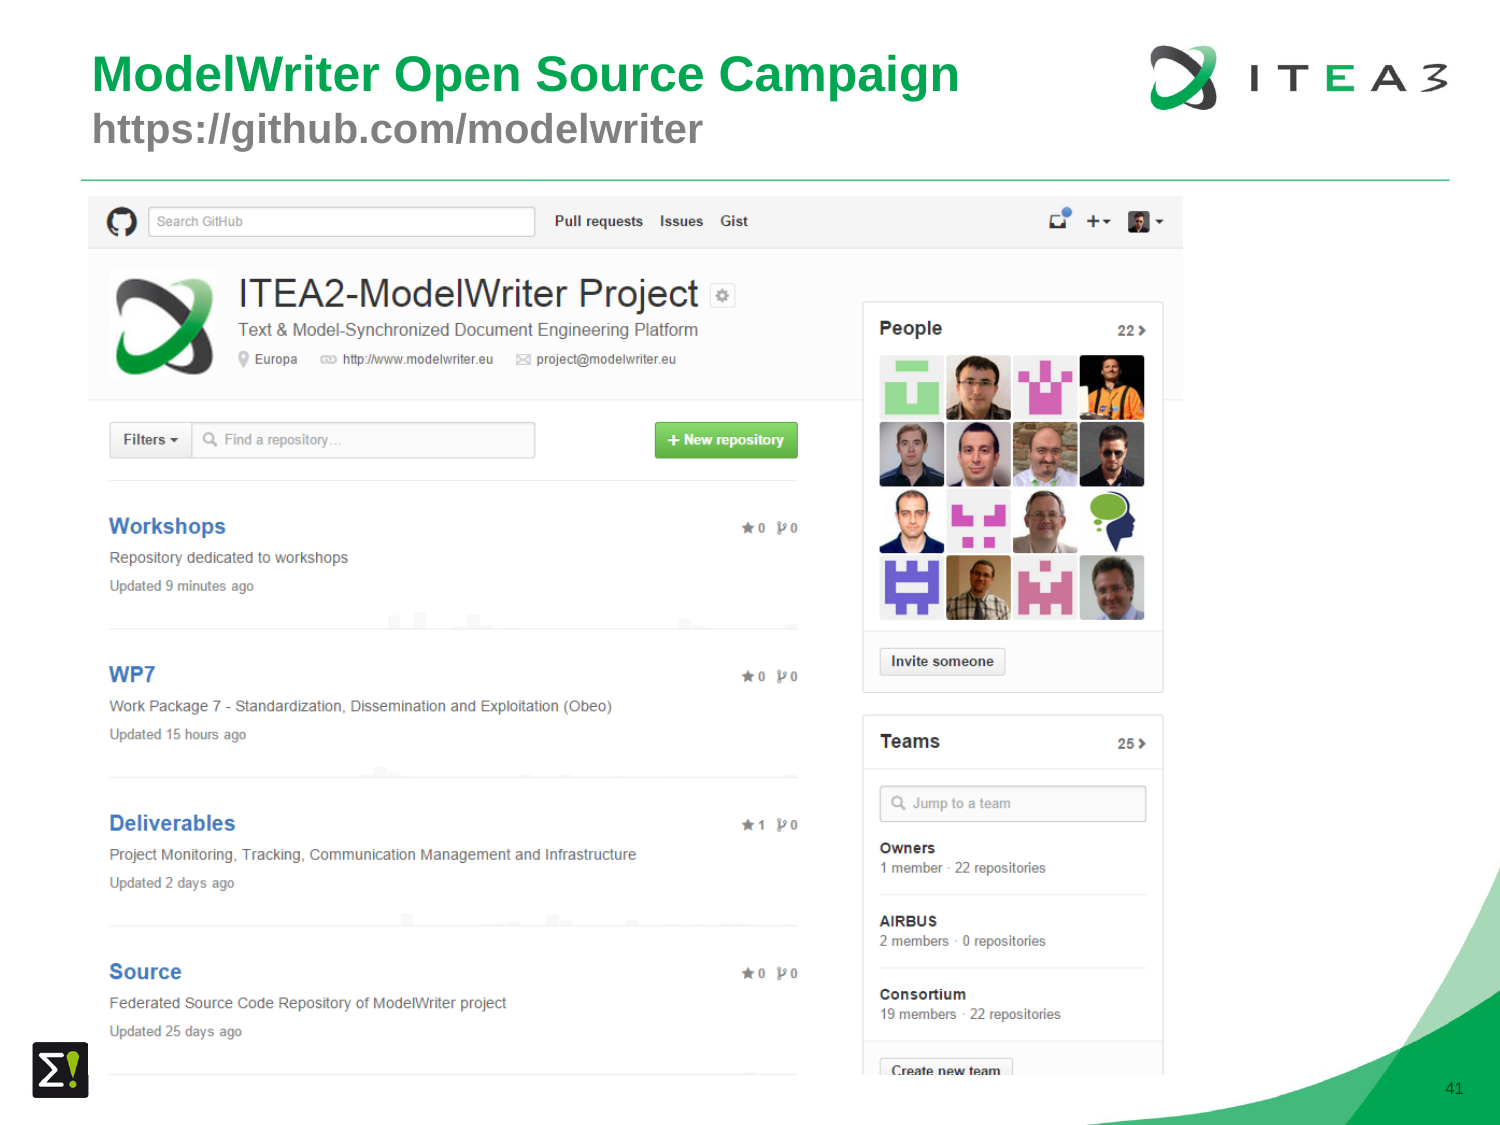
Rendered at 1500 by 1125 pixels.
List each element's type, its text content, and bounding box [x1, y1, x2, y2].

picture [0, 0, 1500, 1125]
title ModelWriter Open Source Campaign https://github.com/modelwriter [76, 23, 1099, 160]
